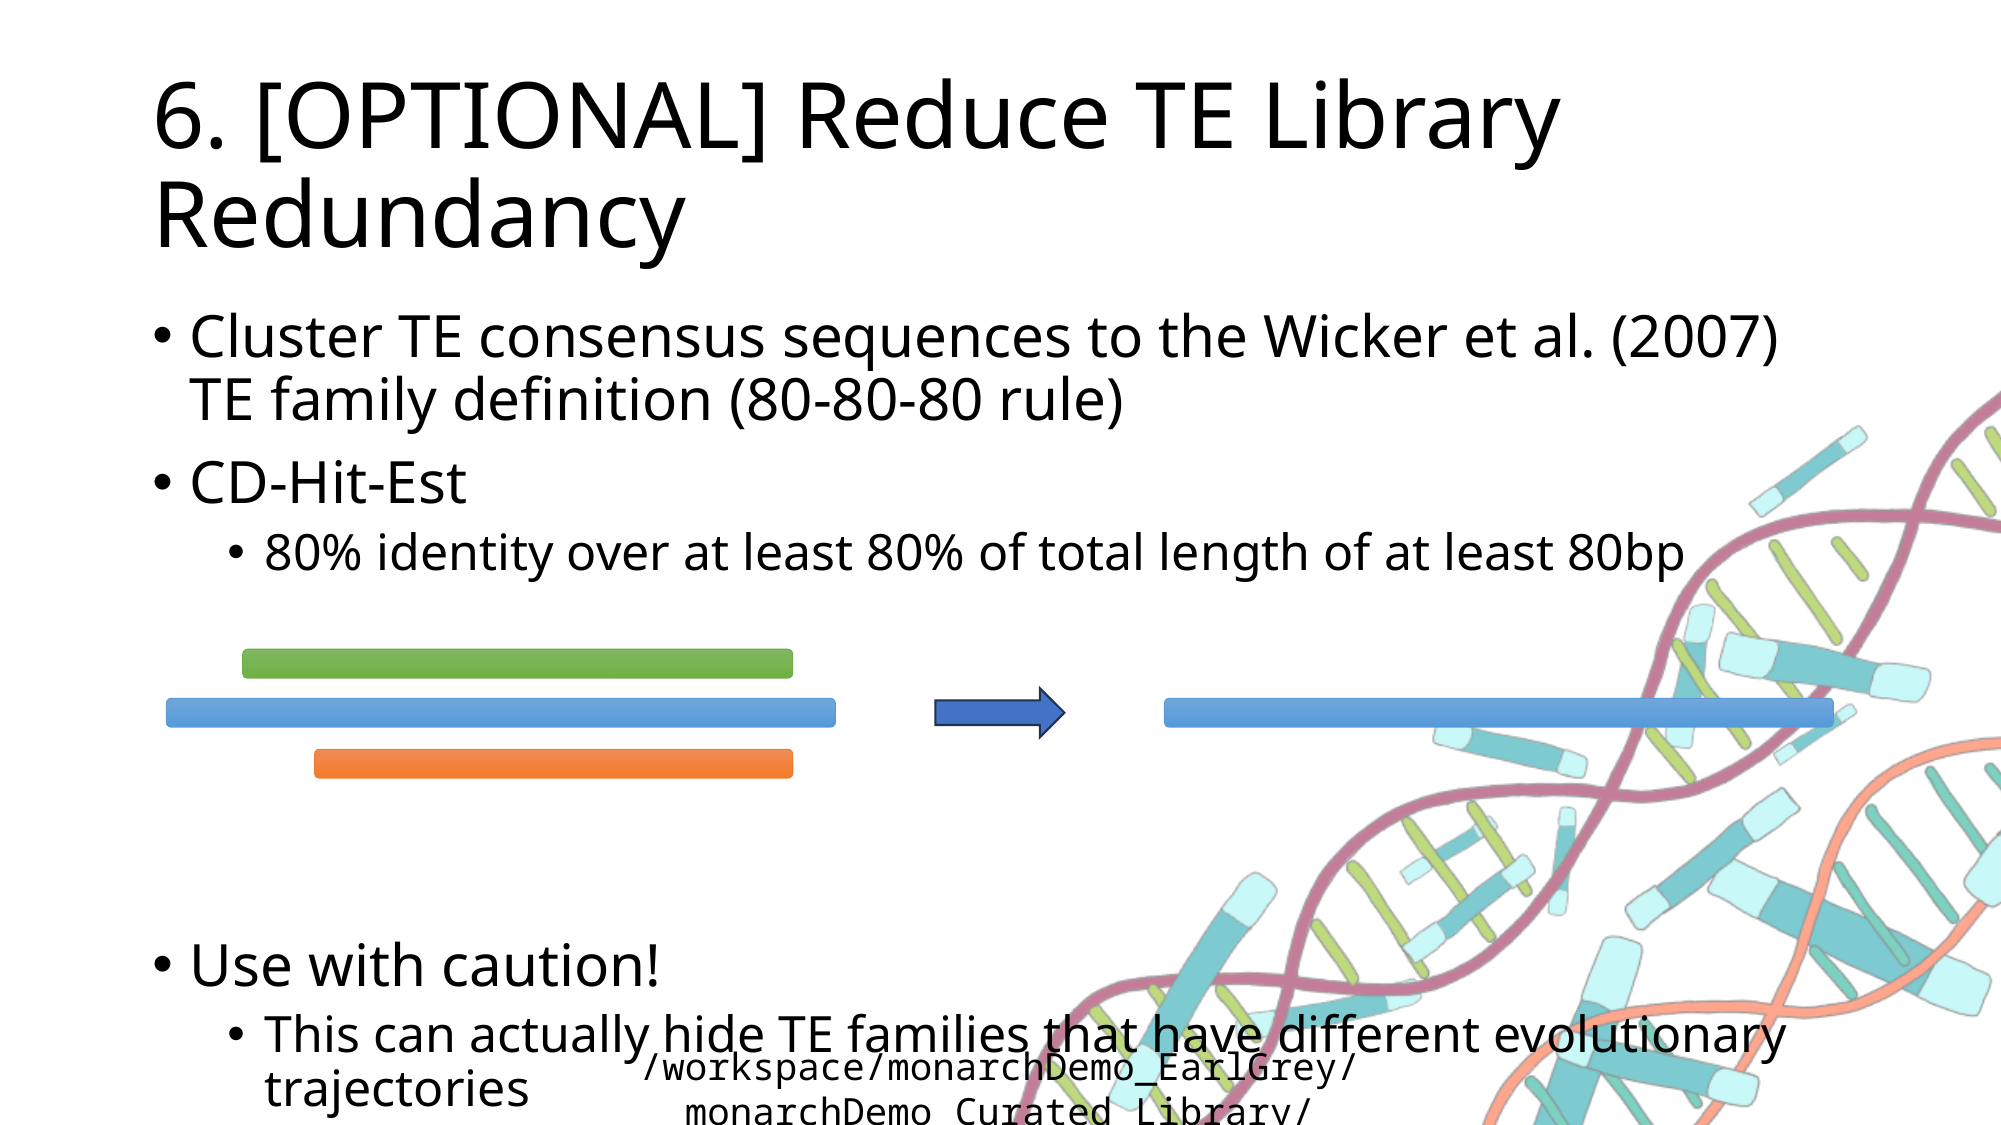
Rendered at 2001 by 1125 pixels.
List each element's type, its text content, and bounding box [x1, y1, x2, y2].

text_box [314, 748, 794, 779]
list Cluster TE consensus sequences to the Wicker et al. (2007) TE family definition (80-80-80 rule) CD-Hit-Est 80% identity over at least 80% of total length of at least 80bp Use with caution! This can actually hide TE families that have different evolutionary trajectories [137, 299, 1863, 1014]
text_box [1163, 697, 1835, 728]
title 6. [OPTIONAL] Reduce TE Library Redundancy [137, 59, 1863, 278]
text_box [242, 648, 794, 679]
text_box [934, 685, 1066, 740]
text_box /workspace/monarchDemo_EarlGrey/monarchDemo_Curated_Library/ [347, 1035, 1653, 1125]
text_box [165, 697, 836, 728]
